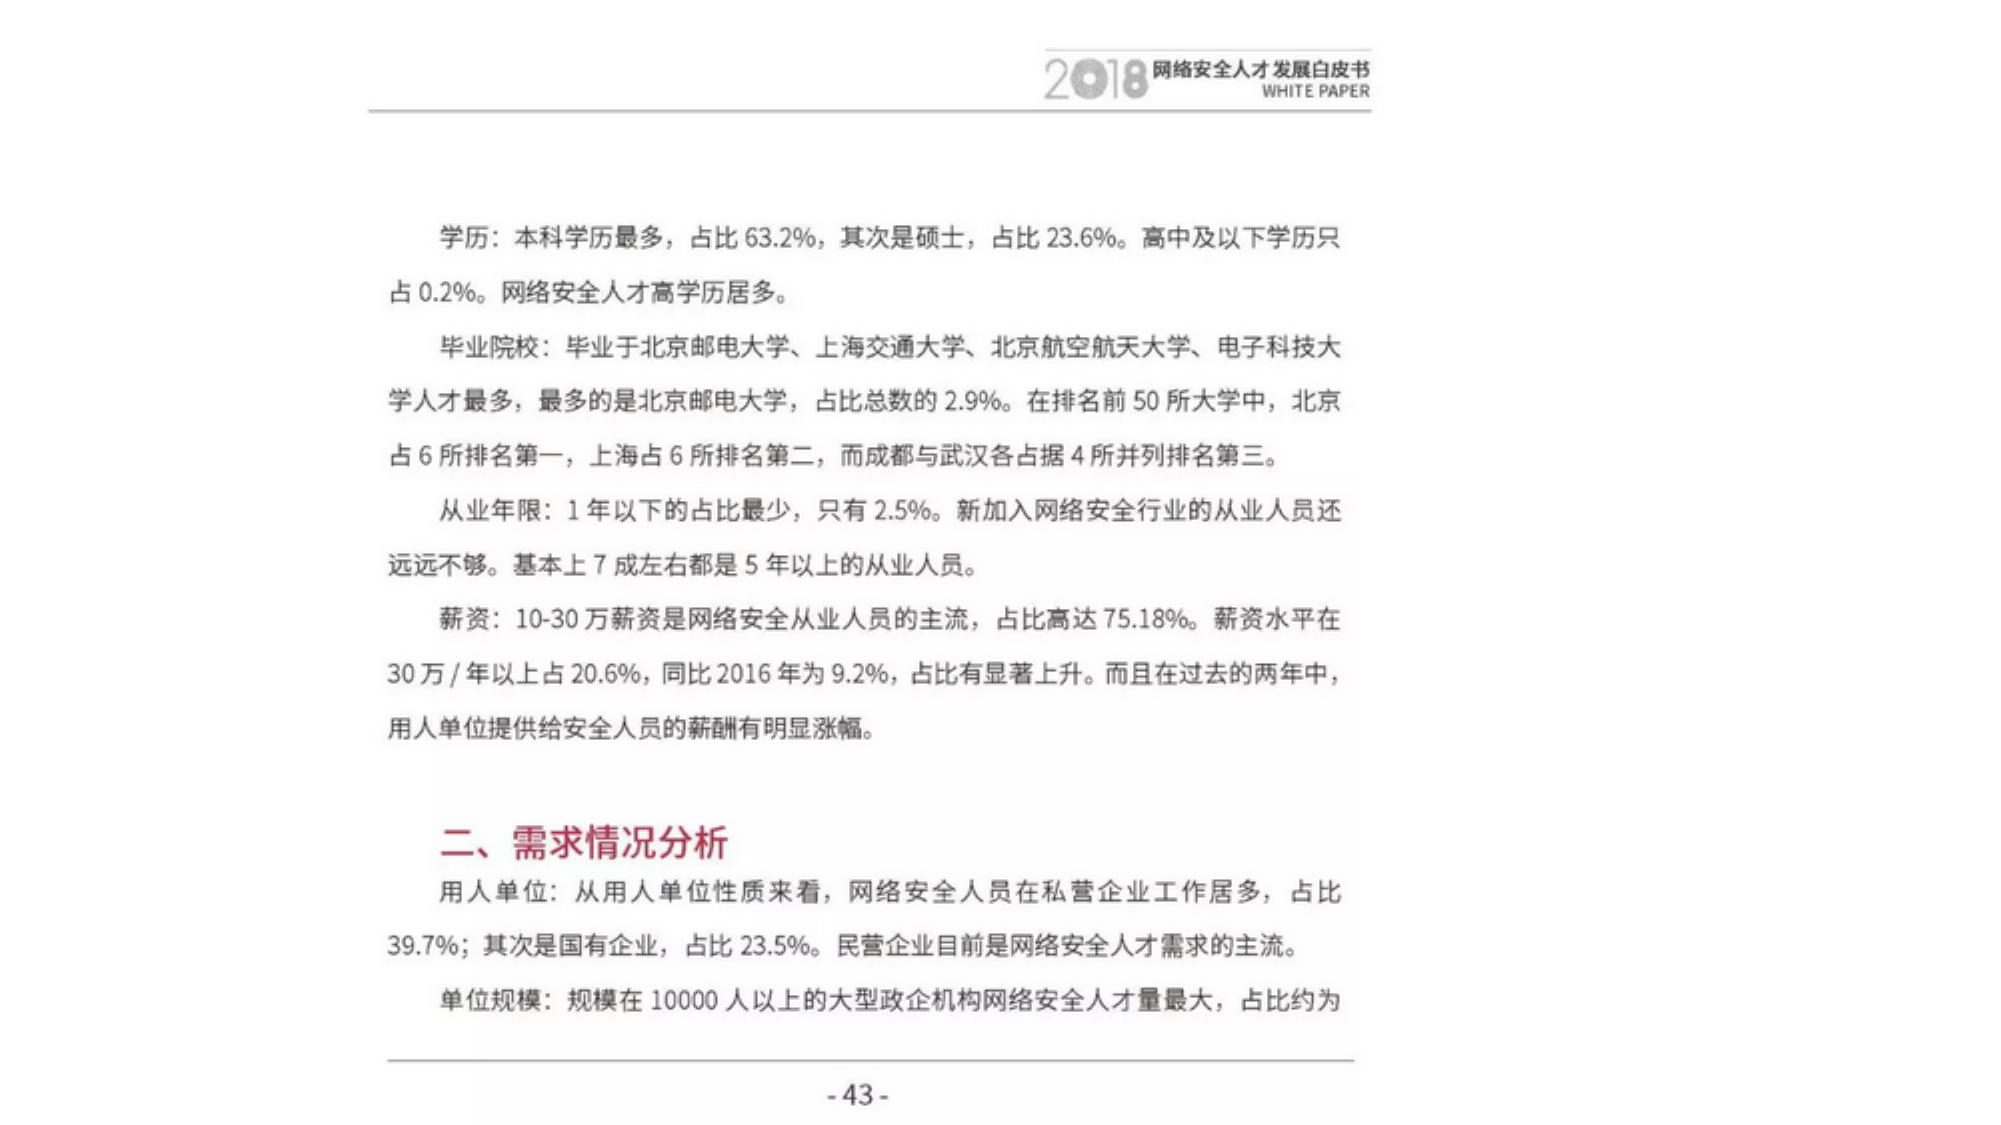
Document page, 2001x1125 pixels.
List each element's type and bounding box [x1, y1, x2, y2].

picture [282, 10, 1502, 1125]
